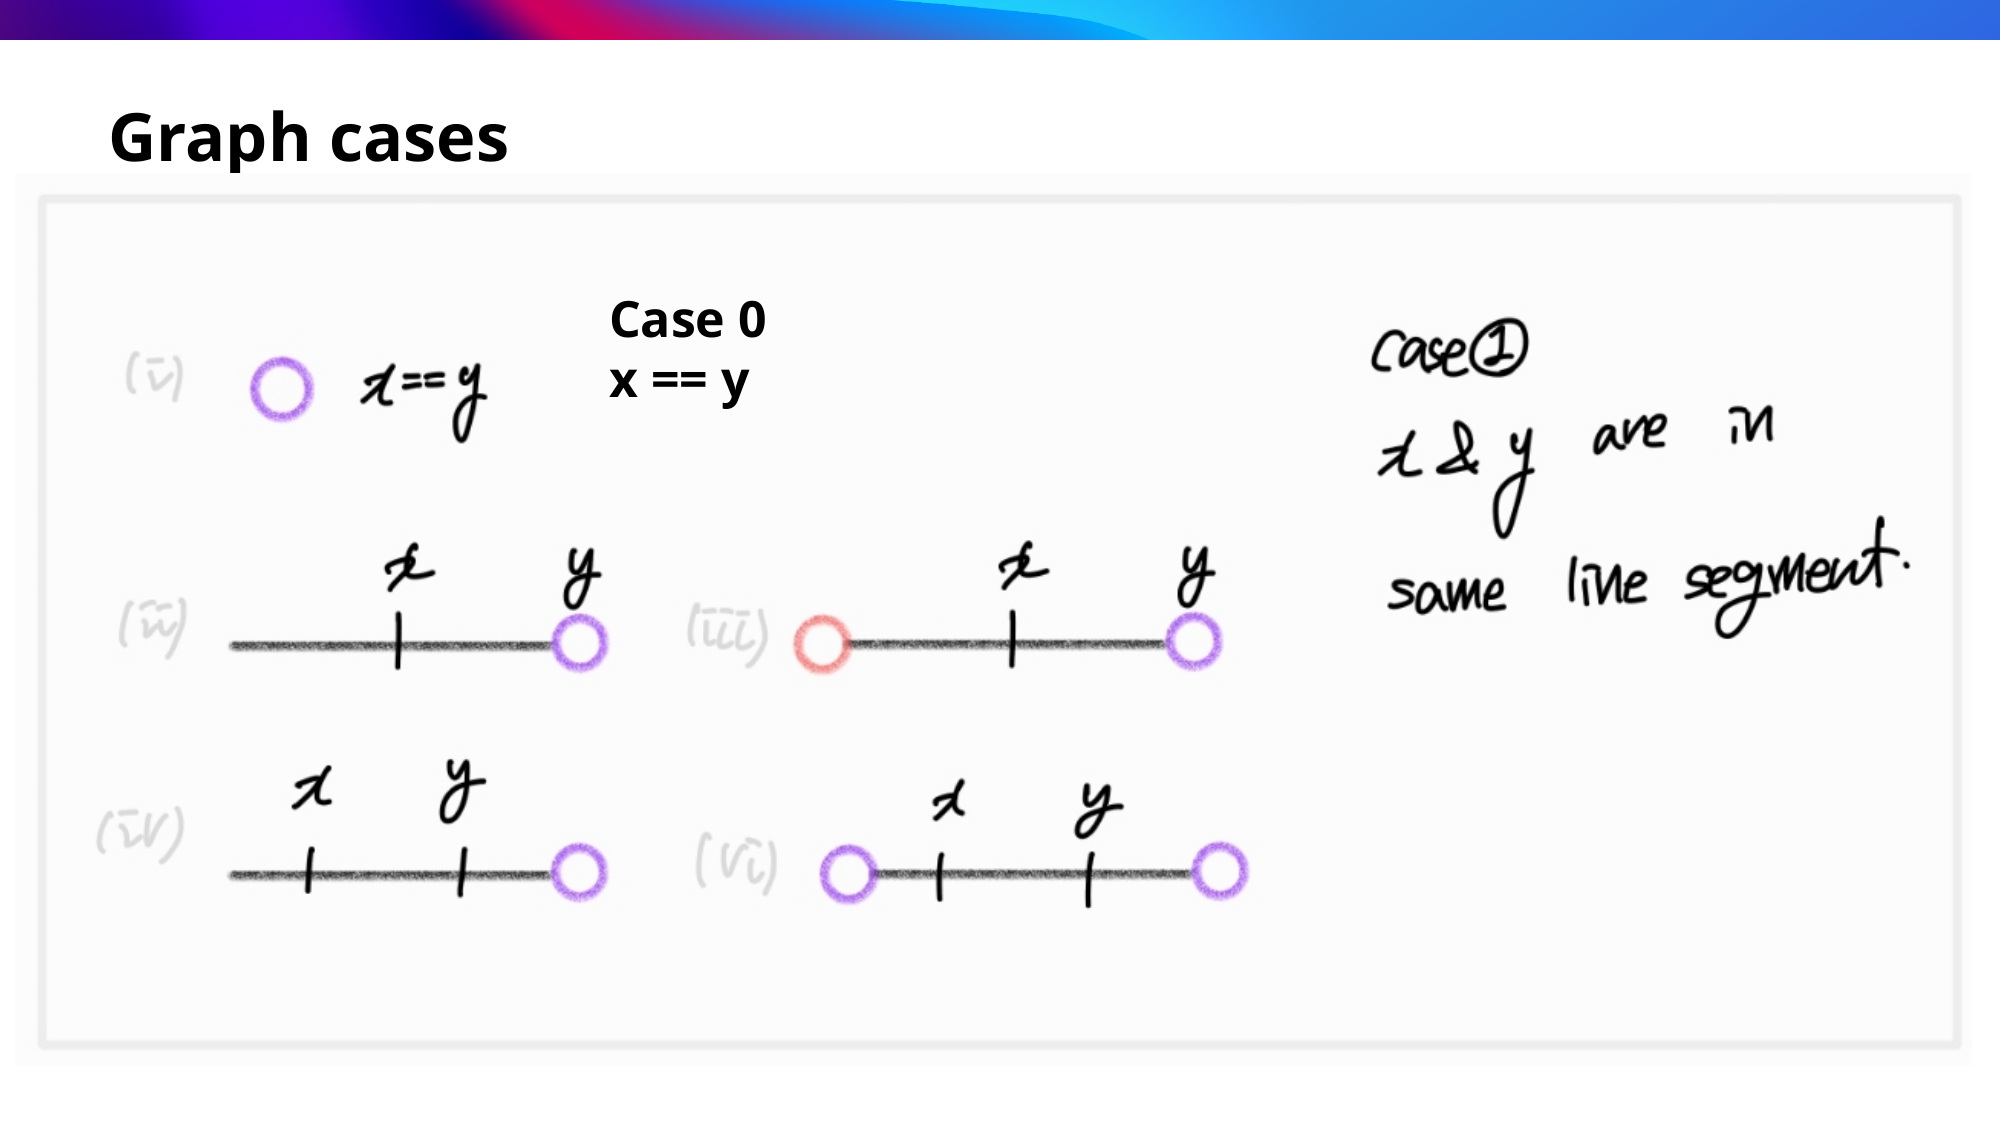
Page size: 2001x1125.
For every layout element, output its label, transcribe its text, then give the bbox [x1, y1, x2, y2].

picture [14, 172, 1972, 1067]
text_box Graph cases [93, 79, 1336, 172]
picture [0, 0, 2000, 40]
